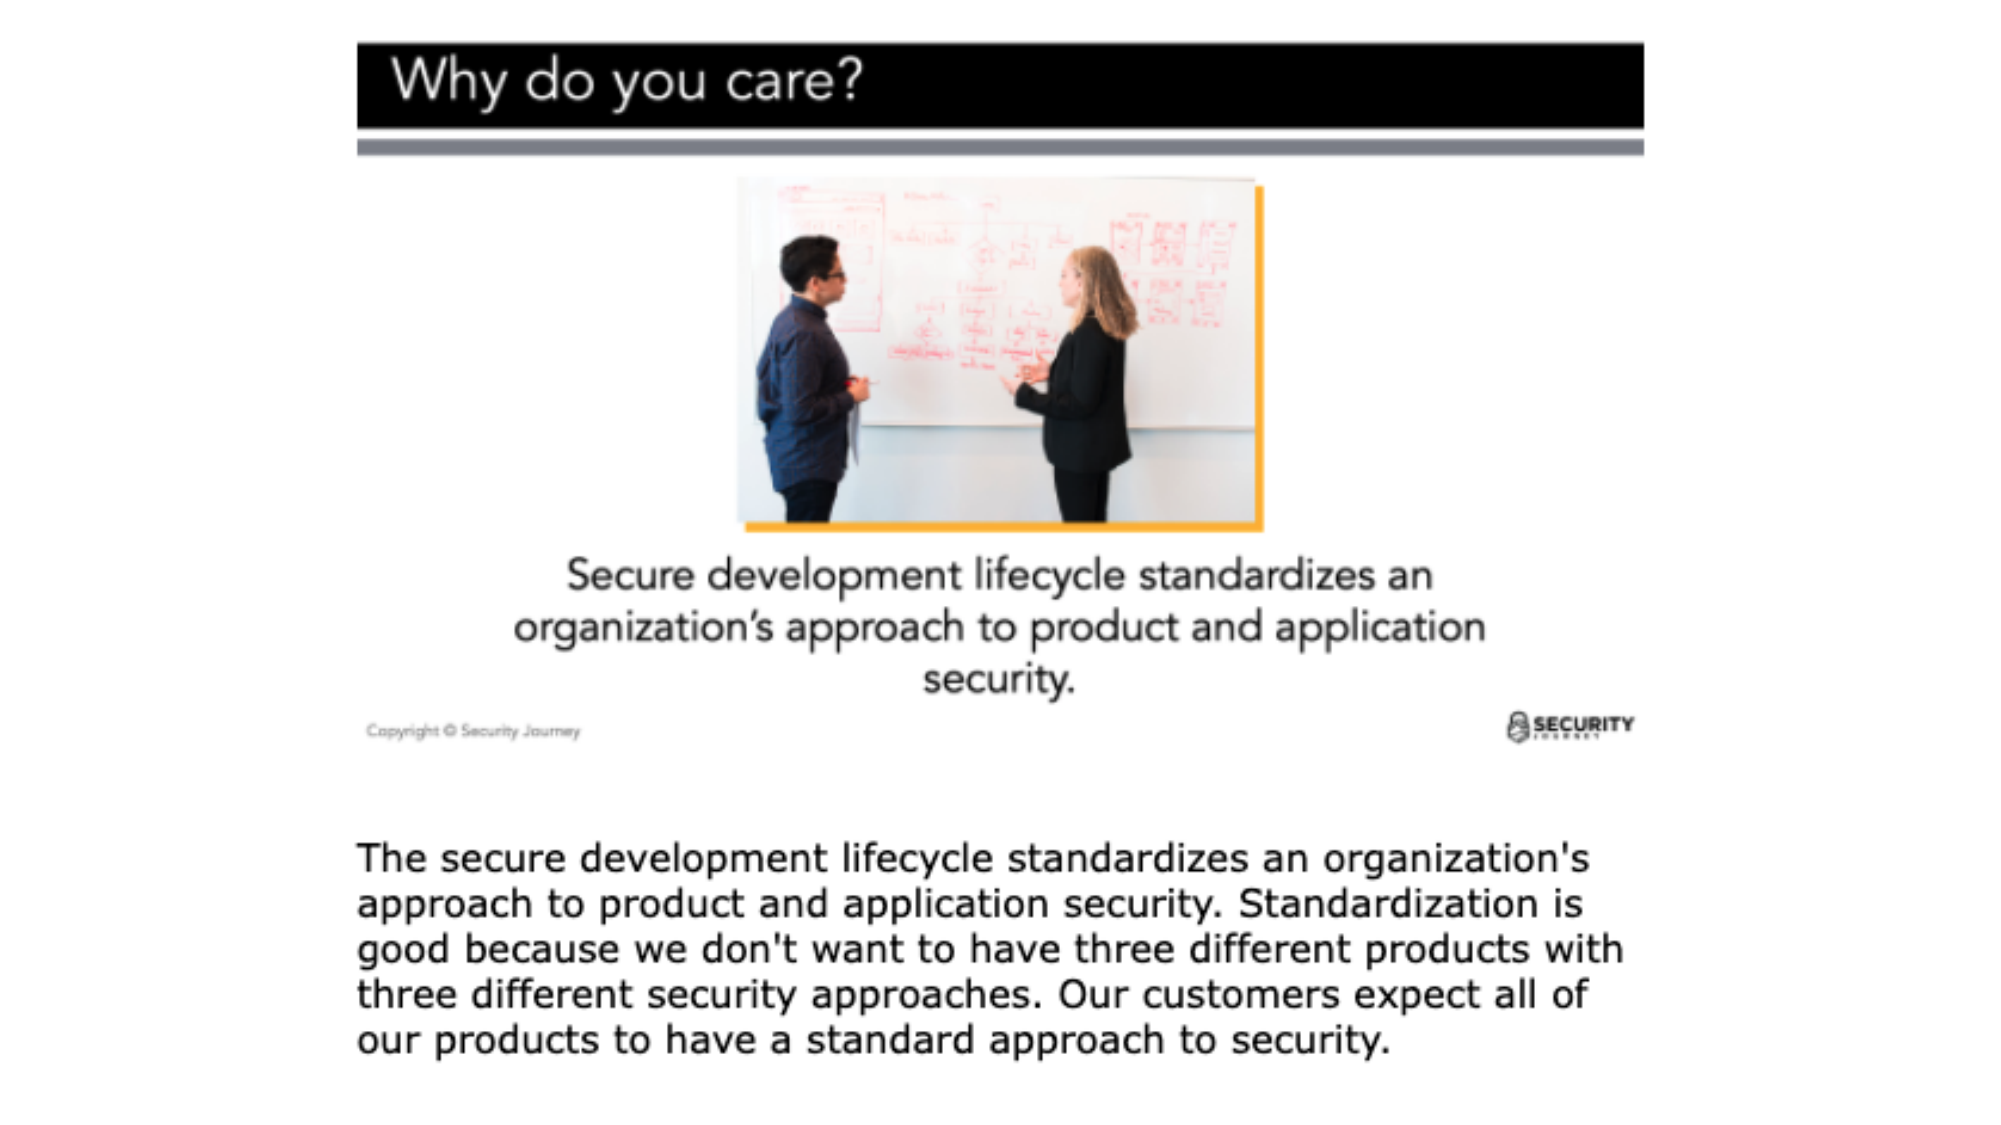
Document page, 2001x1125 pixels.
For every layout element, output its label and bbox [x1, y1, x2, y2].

picture [315, 8, 1683, 1116]
